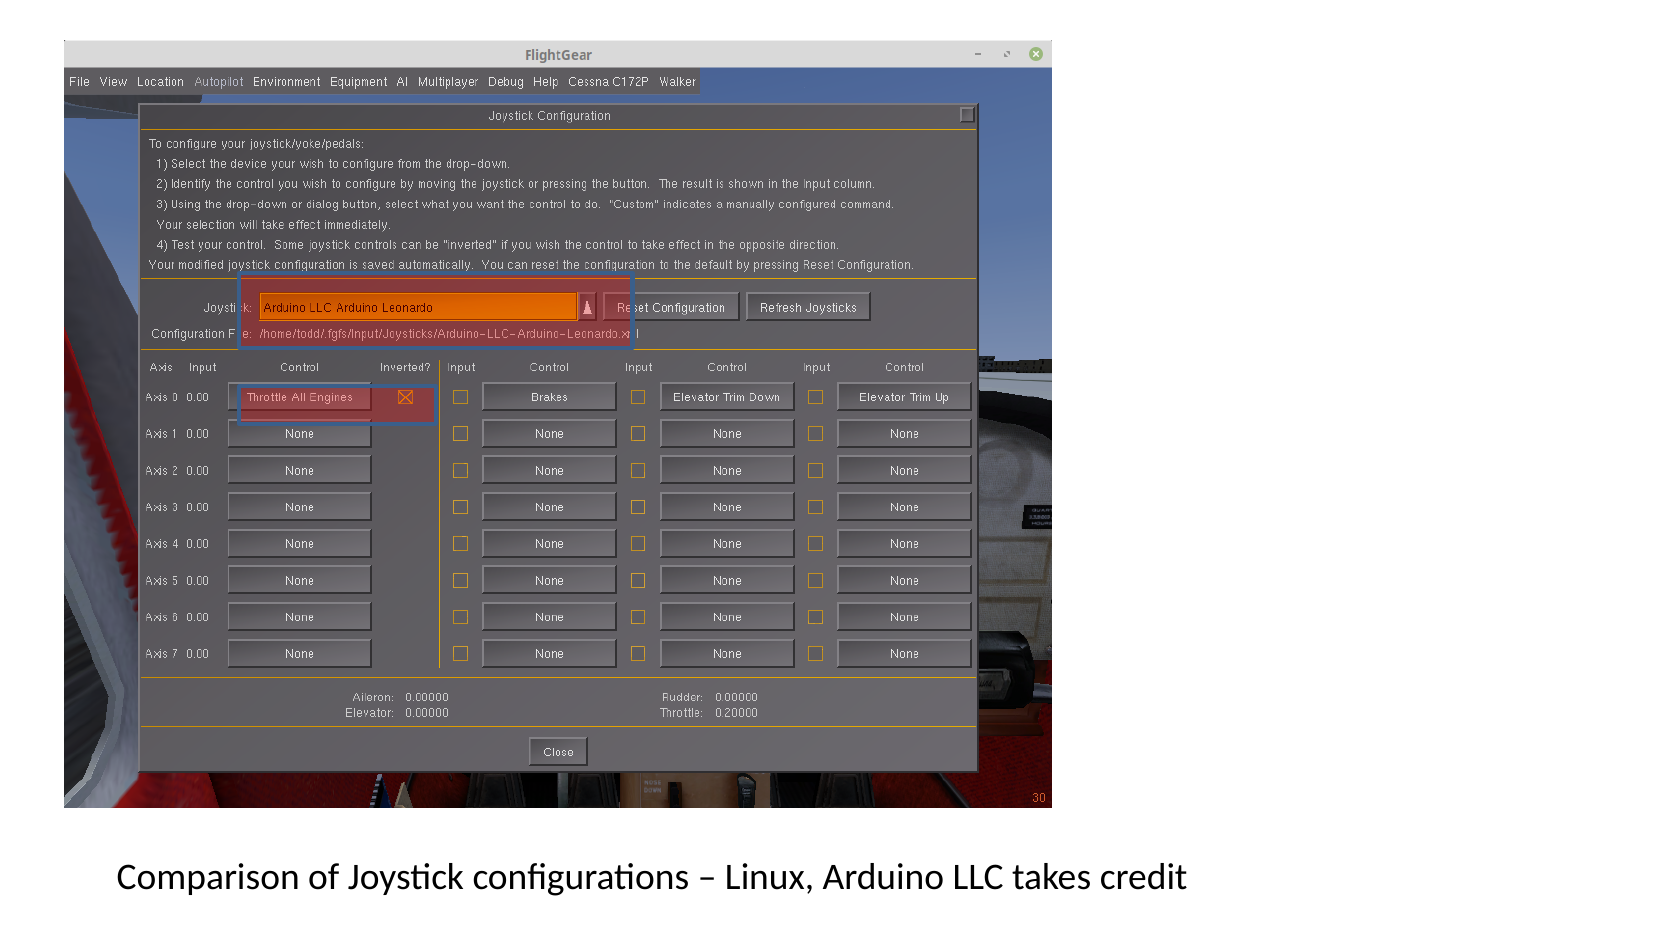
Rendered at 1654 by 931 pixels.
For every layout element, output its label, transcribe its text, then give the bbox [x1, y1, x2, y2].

picture [63, 39, 1052, 808]
text_box Comparison of Joystick configurations – Linux, Arduino LLC takes credit [101, 844, 1415, 905]
